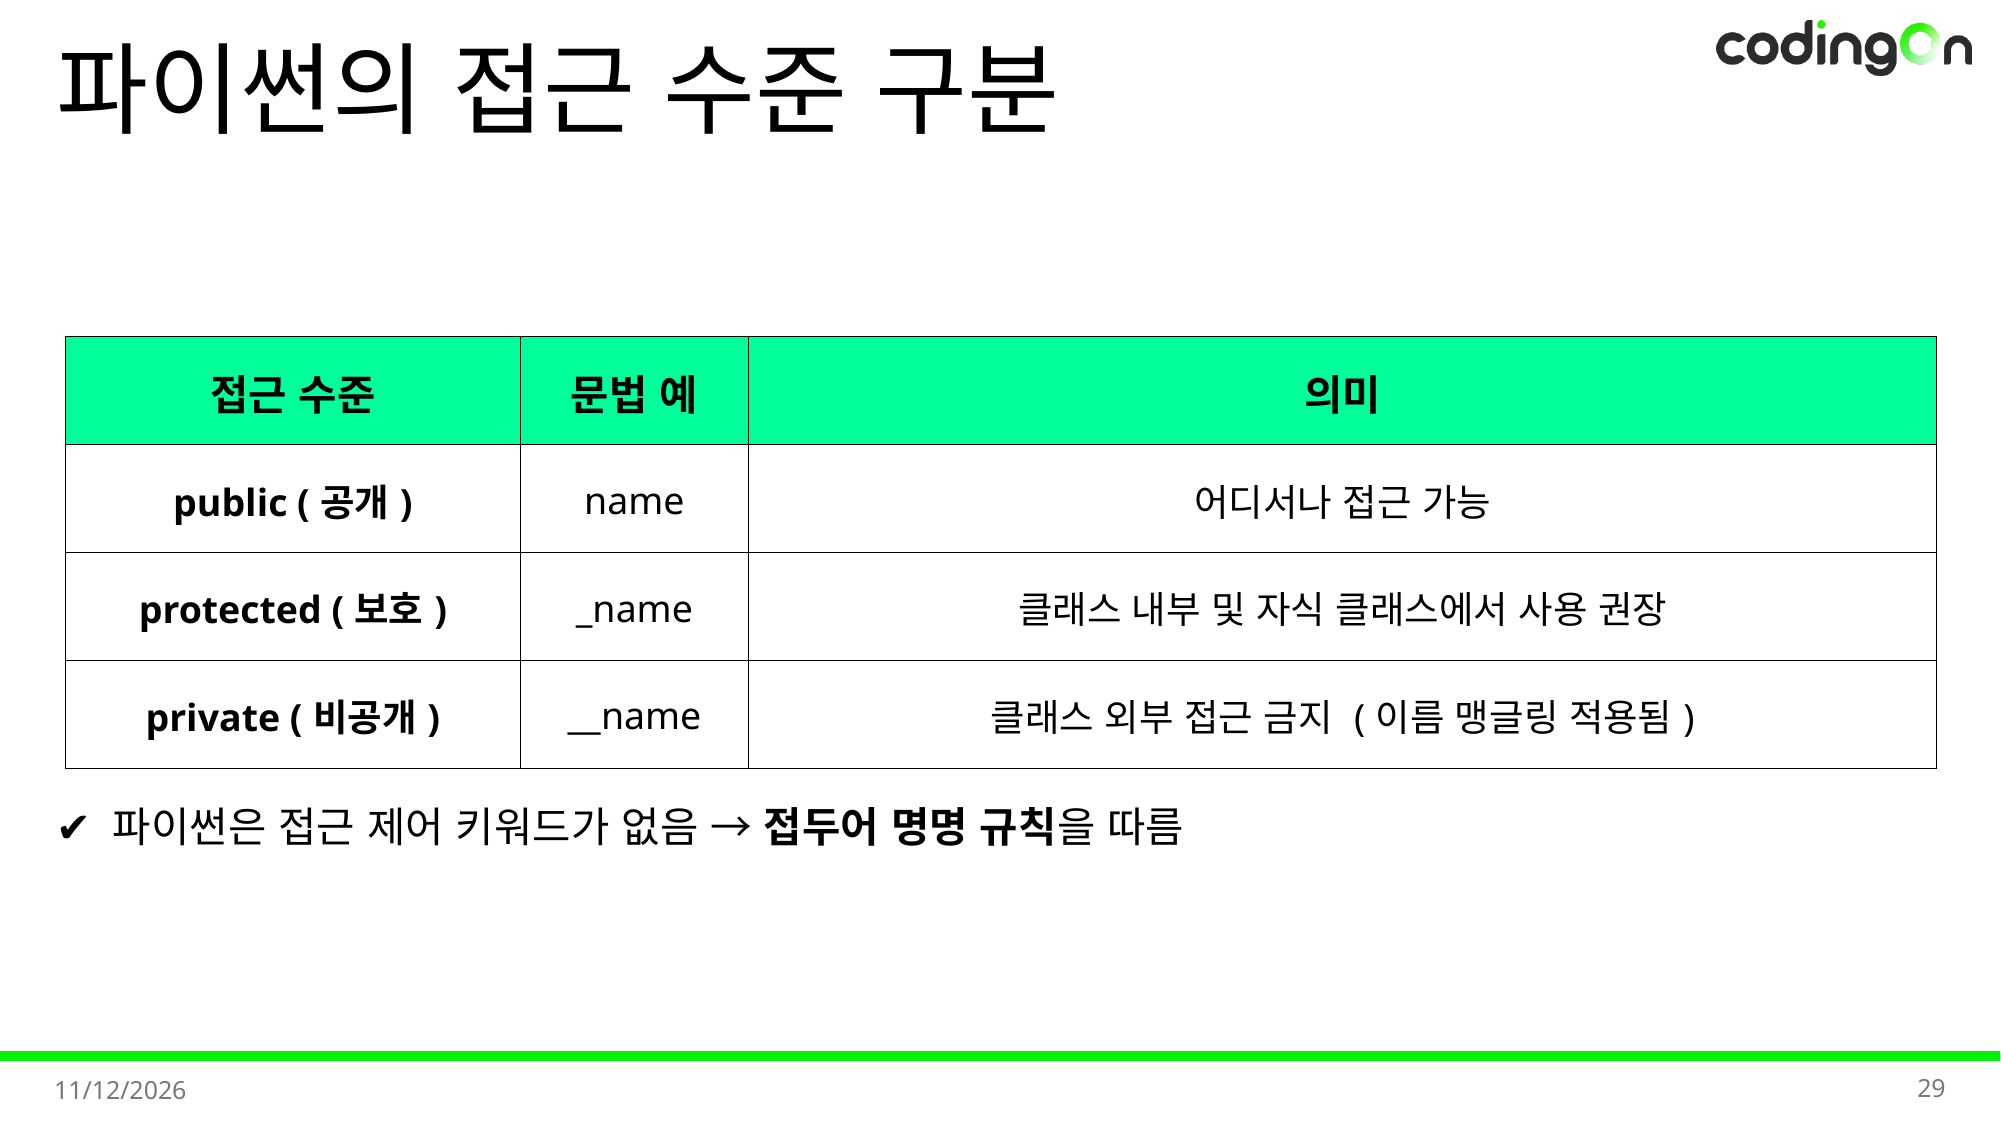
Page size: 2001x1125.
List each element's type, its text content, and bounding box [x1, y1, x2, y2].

table_header 접근 수준 [66, 337, 520, 444]
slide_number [39, 1061, 490, 1122]
picture [1767, 20, 1972, 76]
table_cell 클래스 내부 및 자식 클래스에서 사용 권장 [749, 553, 1936, 660]
table_cell 어디서나 접근 가능 [749, 445, 1936, 552]
text_box ✔️ 파이썬은 접근 제어 키워드가 없음 → 접두어 명명 규칙을 따름 [41, 768, 1494, 859]
table_header 의미 [749, 337, 1936, 444]
table_header 문법 예 [521, 337, 748, 444]
table_cell private (비공개) [66, 661, 520, 768]
table_cell 클래스 외부 접근 금지 (이름 맹글링 적용됨) [749, 661, 1936, 768]
table_cell name [521, 445, 748, 552]
table_cell public (공개) [66, 445, 520, 552]
table_cell _name [521, 553, 748, 660]
title 파이썬의 접근 수준 구분 [41, 0, 1767, 188]
slide_number 29 [1510, 1059, 1961, 1120]
table_cell protected (보호) [66, 553, 520, 660]
table_cell __name [521, 661, 748, 768]
